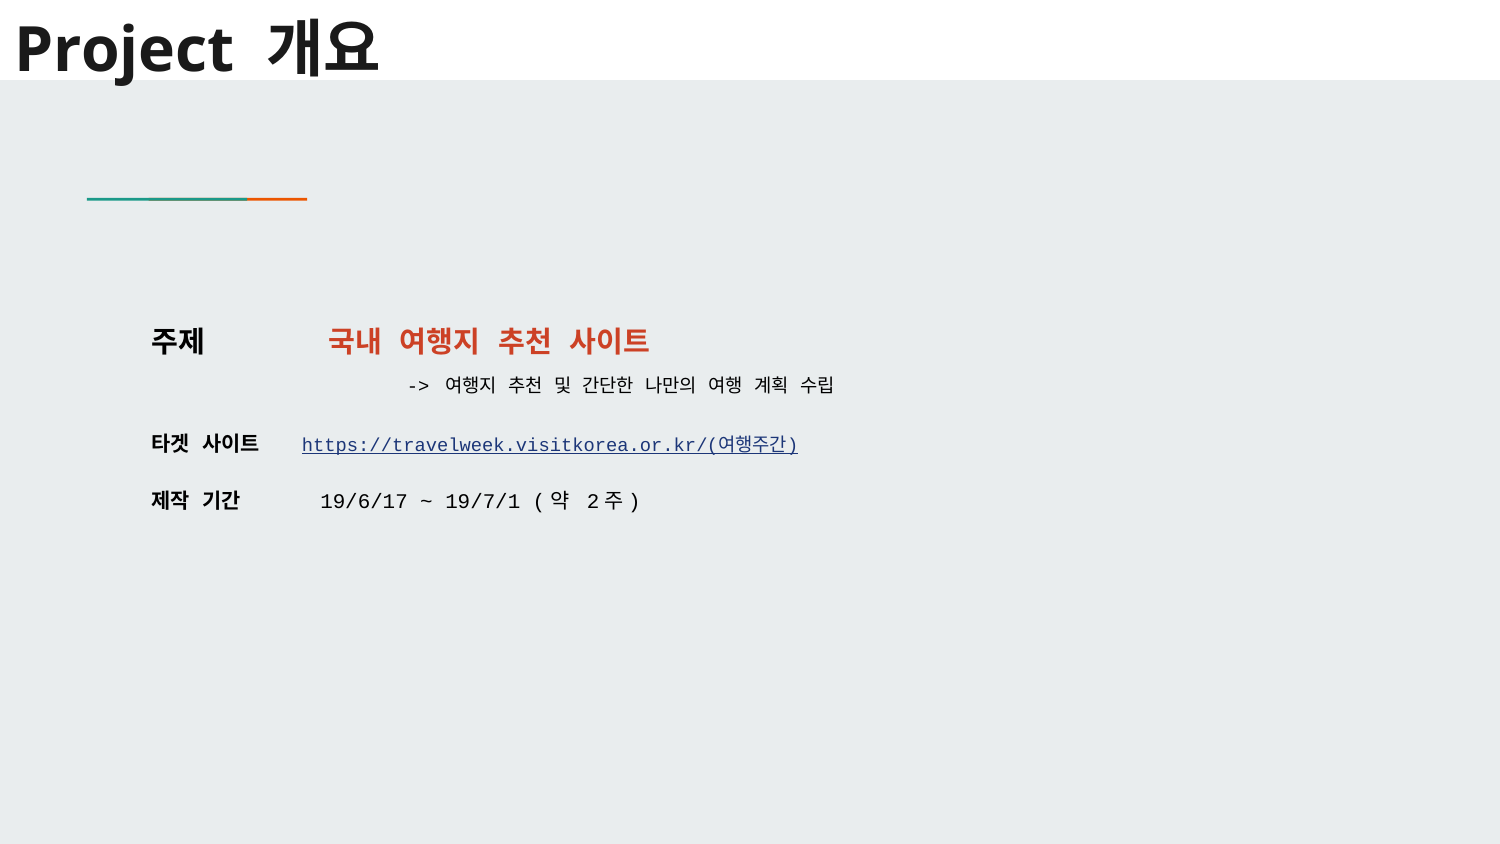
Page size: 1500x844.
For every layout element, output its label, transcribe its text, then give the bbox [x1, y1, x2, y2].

title Project 개요 [0, 0, 442, 99]
text_box 주제 국내 여행지 추천 사이트 -> 여행지 추천 및 간단한 나만의 여행 계획 수립 타겟 사이트 https://travelweek.visitkorea.or.kr/ (여행주간) 제작 기간 19/6/17 ~ 19/7/1 (약 2주) [136, 302, 1413, 714]
